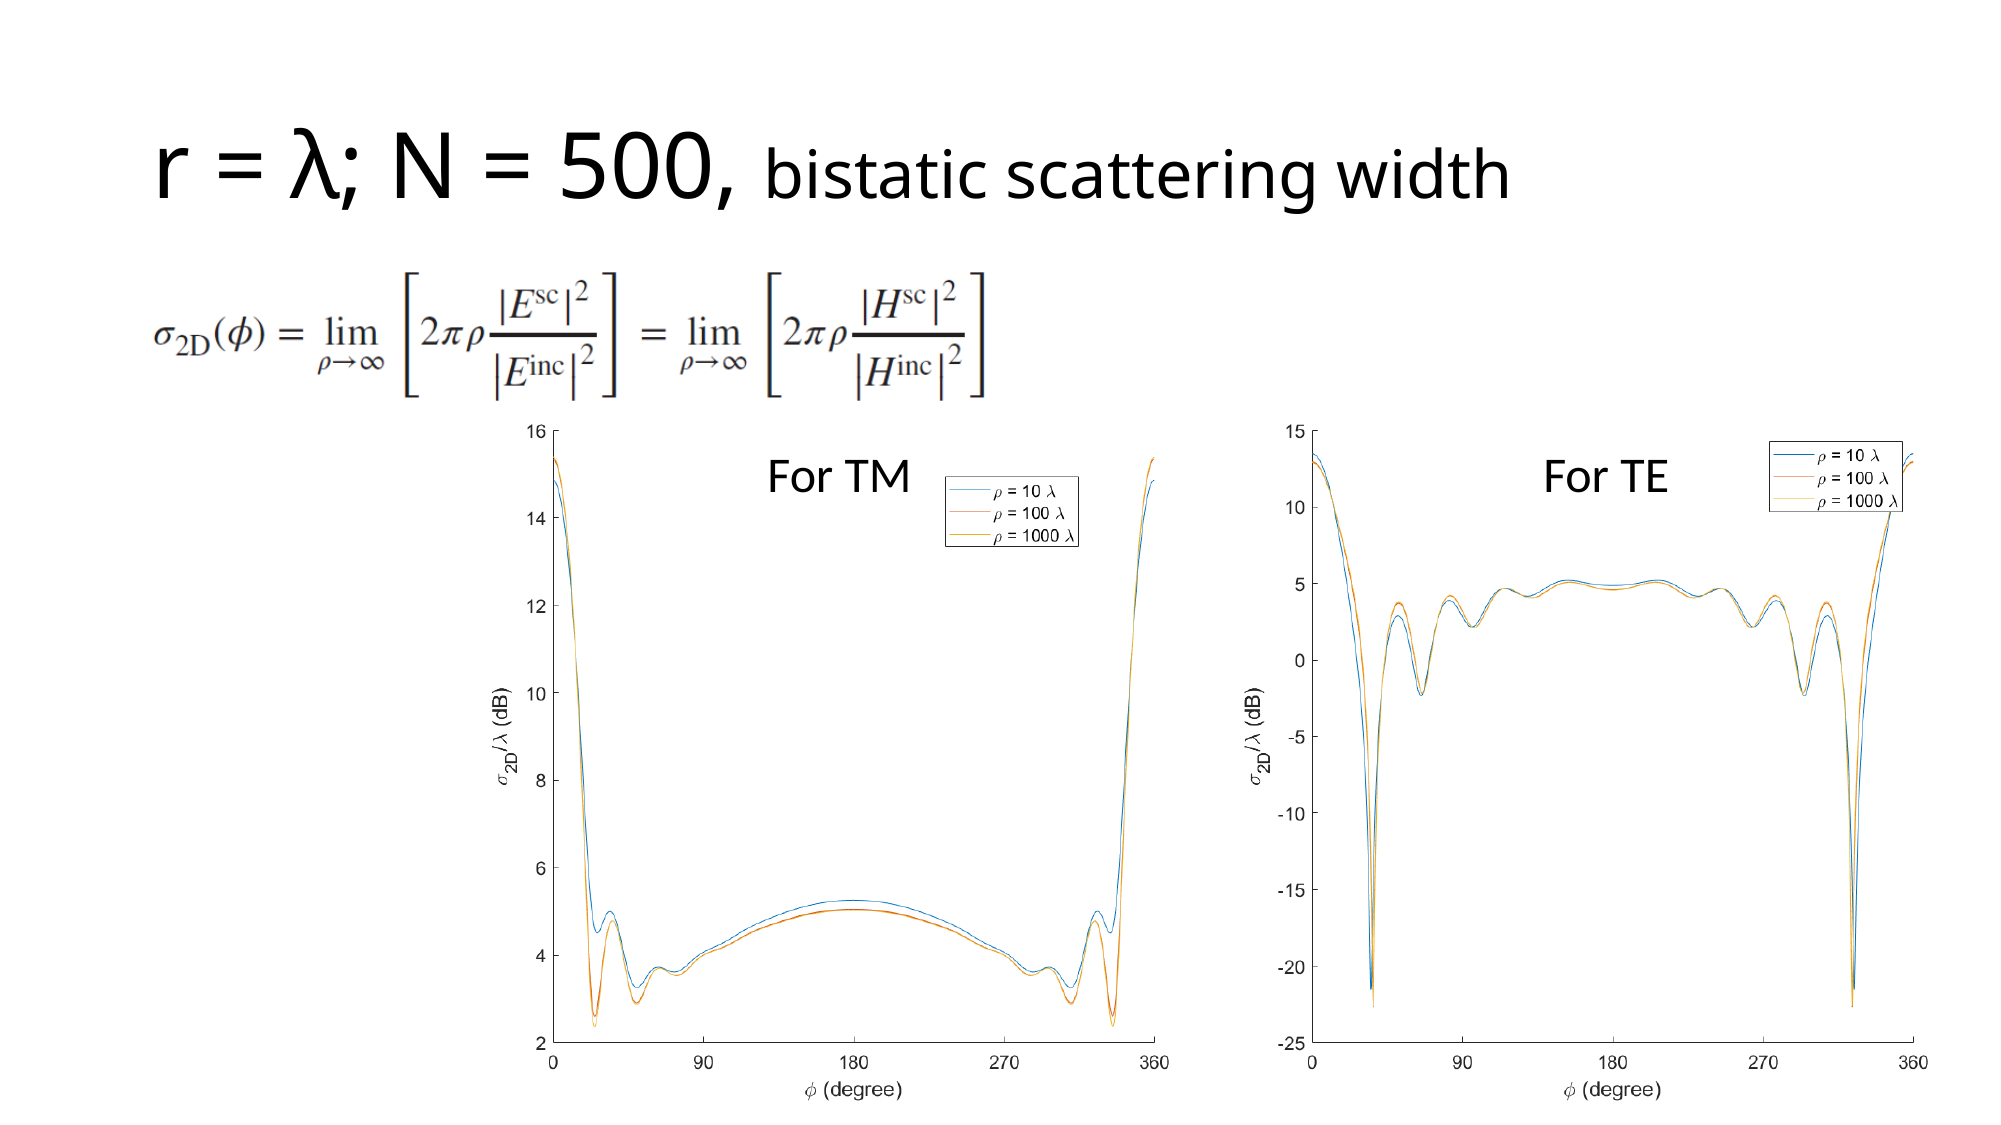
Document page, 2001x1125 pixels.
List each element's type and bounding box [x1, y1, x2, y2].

picture [125, 267, 1987, 1125]
